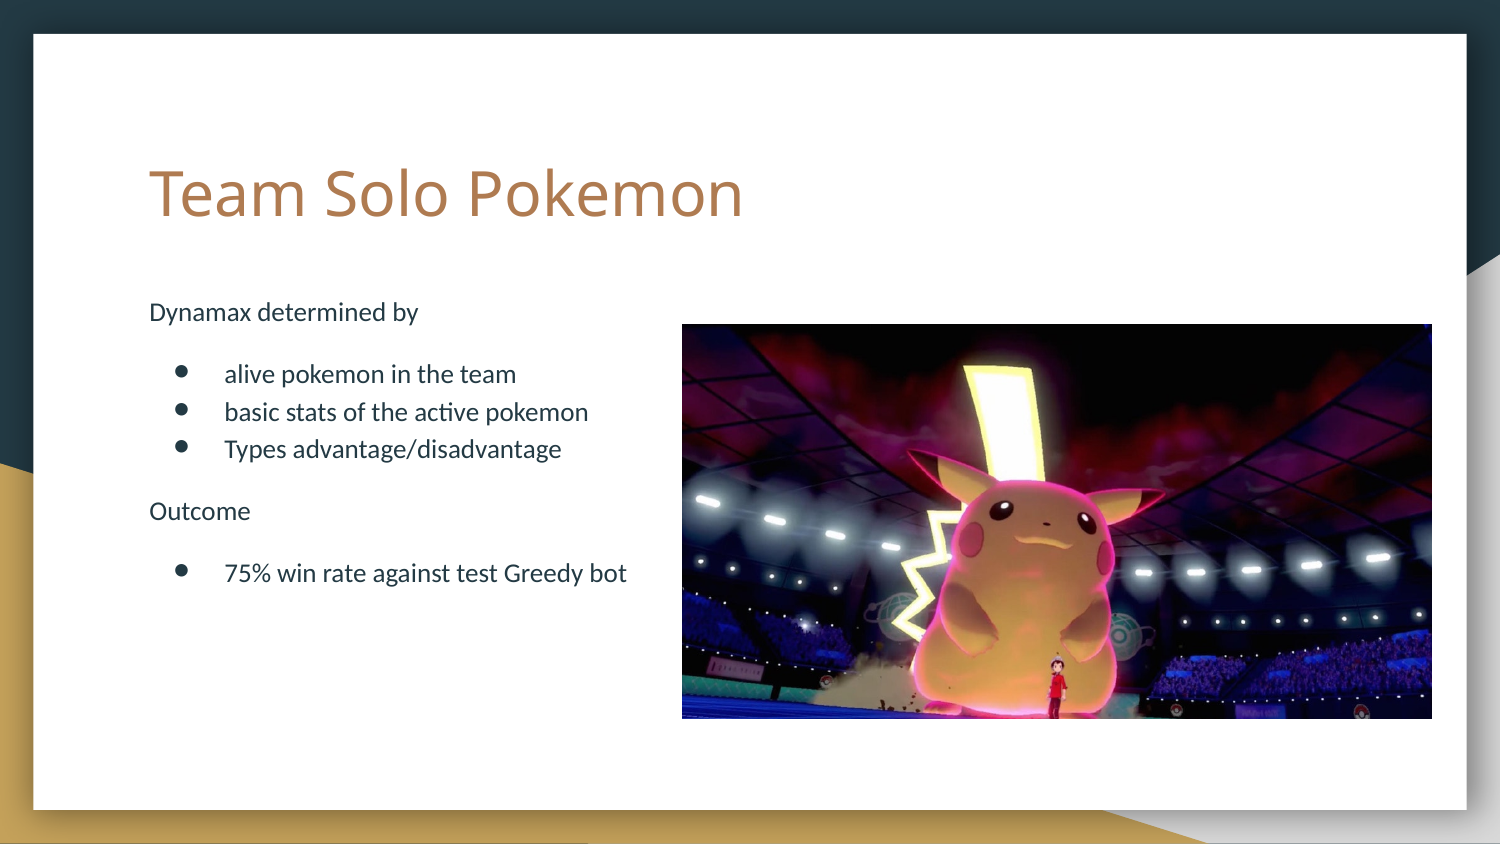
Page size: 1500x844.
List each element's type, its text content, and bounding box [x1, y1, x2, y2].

list Dynamax determined by alive pokemon in the team basic stats of the active pokemon Types advantage/disadvantage Outcome 75% win rate against test Greedy bot [134, 274, 1366, 729]
title Team Solo Pokemon [134, 138, 1366, 274]
picture [681, 324, 1433, 719]
